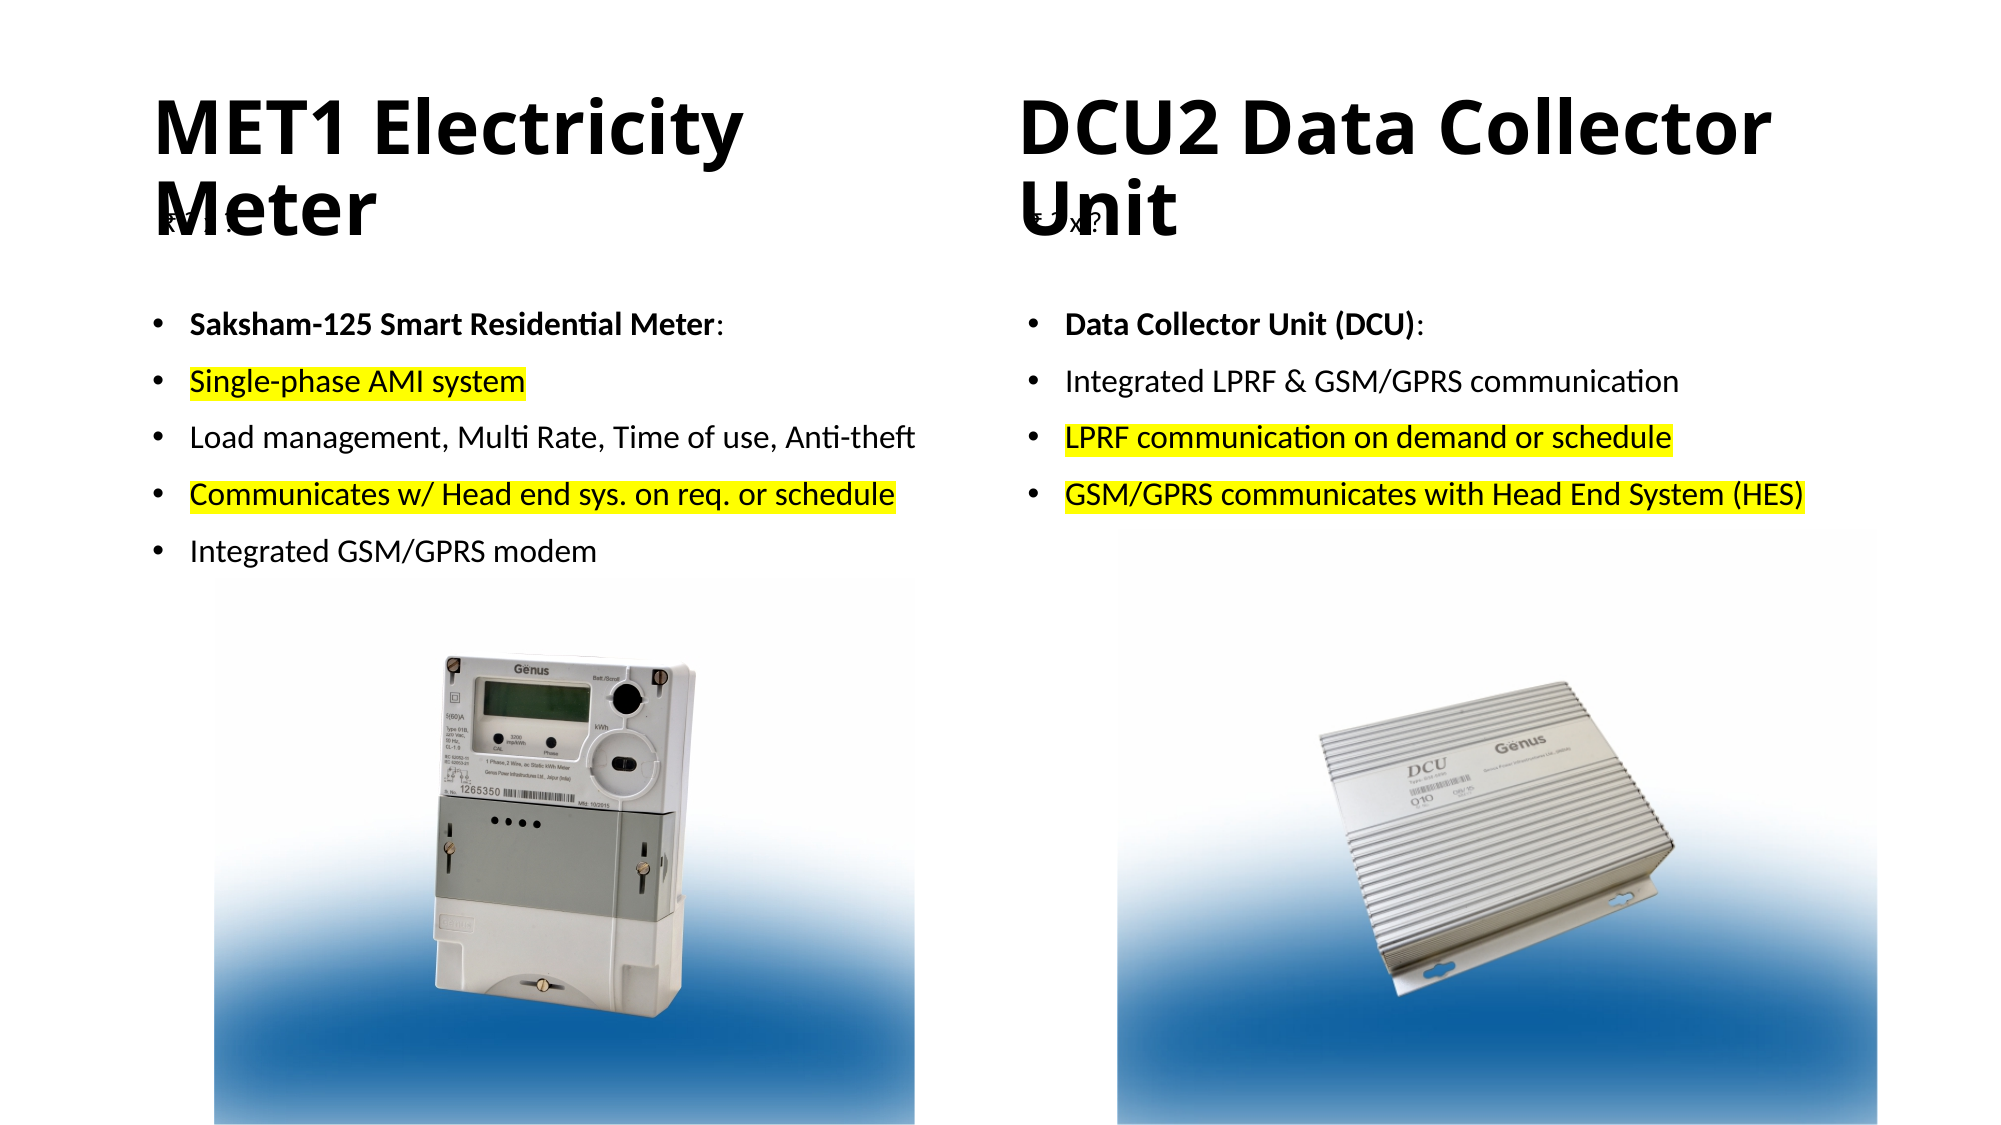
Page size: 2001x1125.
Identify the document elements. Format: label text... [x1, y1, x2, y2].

list Saksham-125 Smart Residential Meter: Single-phase AMI system Load management, Multi Rate, Time of use, Anti-theft Communicates w/ Head end sys. on req. or schedule Integrated GSM/GPRS modem [137, 299, 988, 1014]
list Data Collector Unit (DCU): Integrated LPRF & GSM/GPRS communication LPRF communication on demand or schedule GSM/GPRS communicates with Head End System (HES) [1012, 299, 1863, 1014]
text_box ₹ ? x ? [1013, 196, 1202, 247]
title MET1 Electricity Meter [137, 59, 999, 282]
picture [1117, 528, 1878, 1125]
picture [214, 577, 915, 1125]
text_box ₹ ? x ? [147, 196, 337, 247]
text_box DCU2 Data Collector Unit [1002, 59, 1865, 282]
